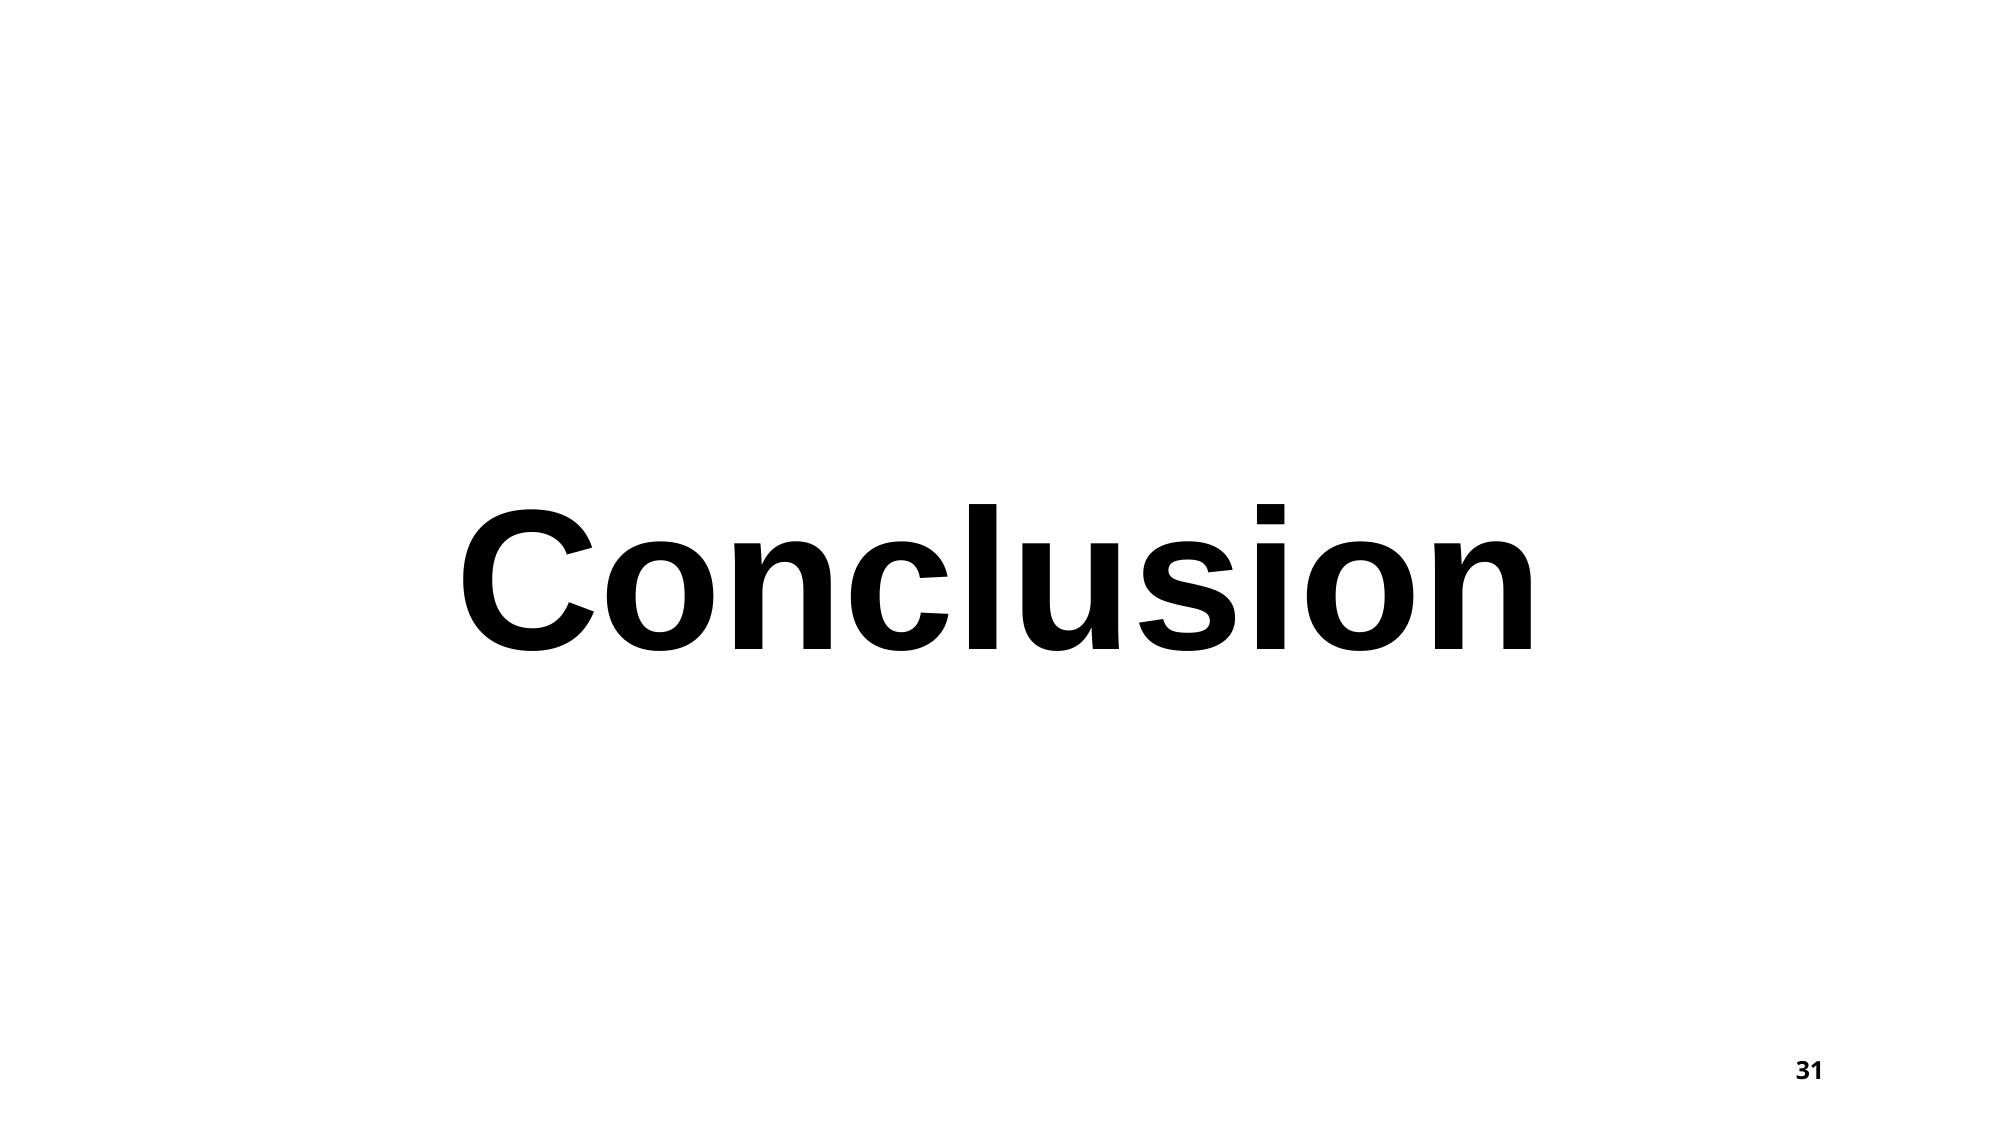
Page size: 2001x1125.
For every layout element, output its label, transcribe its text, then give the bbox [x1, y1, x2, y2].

text_box Conclusion [99, 441, 1900, 684]
slide_number 30 [1389, 1046, 1840, 1107]
